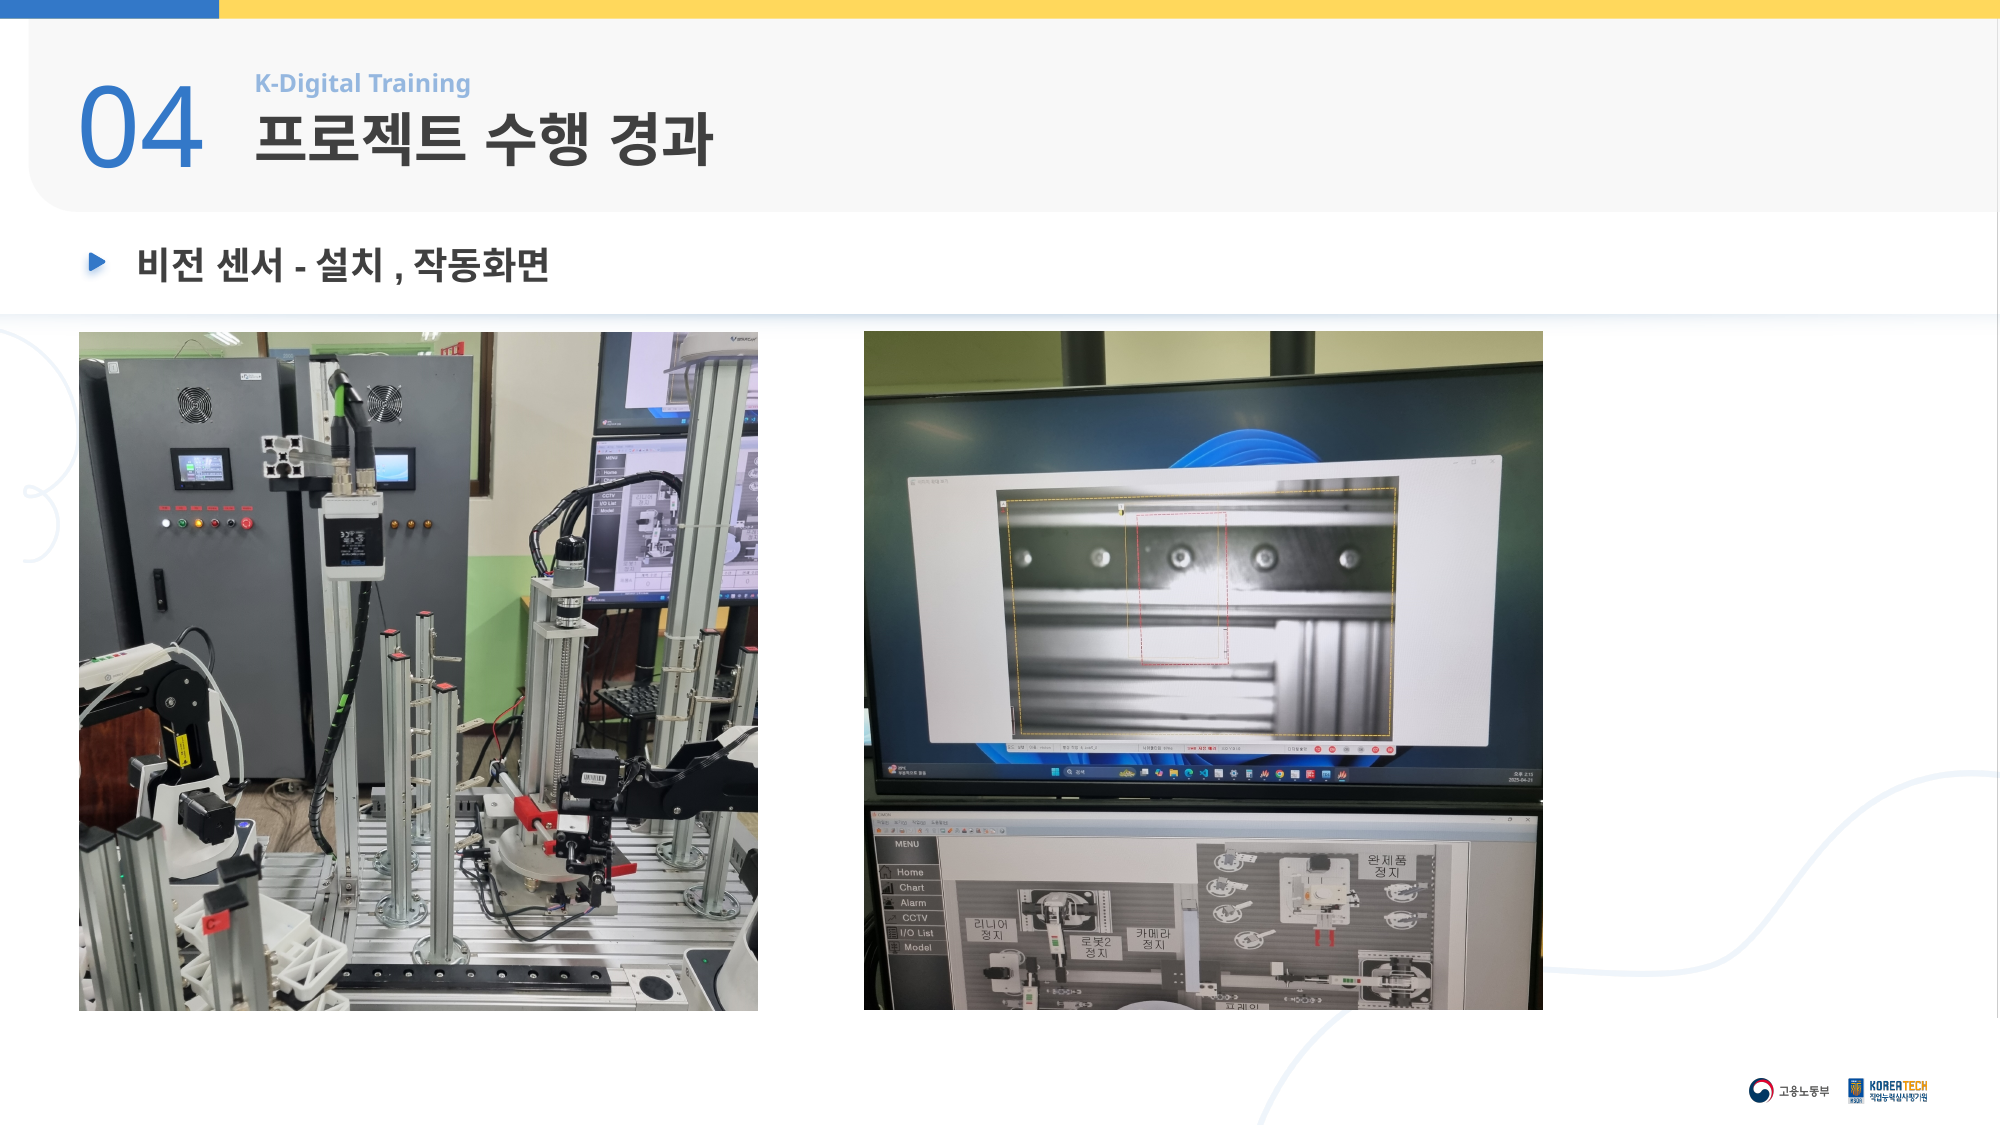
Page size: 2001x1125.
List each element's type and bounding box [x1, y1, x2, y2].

picture [0, 0, 2000, 1125]
text_box [88, 234, 1816, 296]
text_box [1749, 1078, 1927, 1104]
text_box [61, 54, 1038, 191]
